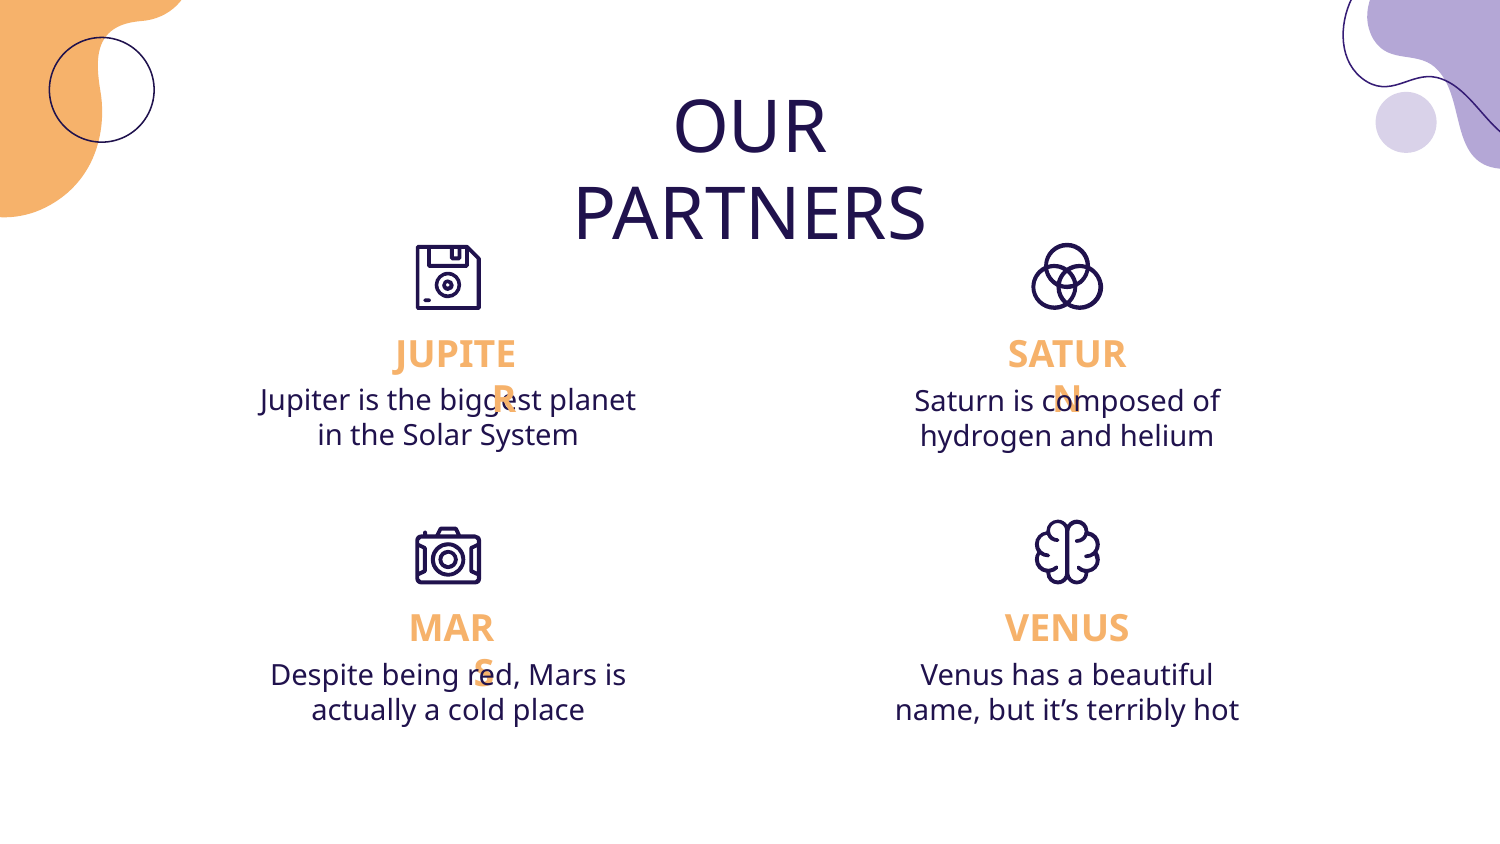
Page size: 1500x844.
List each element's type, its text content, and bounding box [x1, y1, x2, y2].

subtitle Jupiter is the biggest planet in the Solar System [231, 366, 666, 446]
text_box [1034, 519, 1100, 585]
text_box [415, 244, 482, 311]
subtitle JUPITER [365, 314, 532, 366]
text_box [1031, 242, 1104, 310]
subtitle Venus has a beautiful name, but it’s terribly hot [859, 641, 1276, 721]
title OUR PARTNERS [485, 64, 1015, 150]
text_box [415, 526, 482, 585]
subtitle MARS [387, 589, 510, 641]
subtitle Despite being red, Mars is actually a cold place [224, 641, 673, 721]
subtitle VENUS [984, 589, 1151, 640]
subtitle Saturn is composed of hydrogen and helium [868, 367, 1266, 448]
subtitle SATURN [984, 314, 1151, 366]
